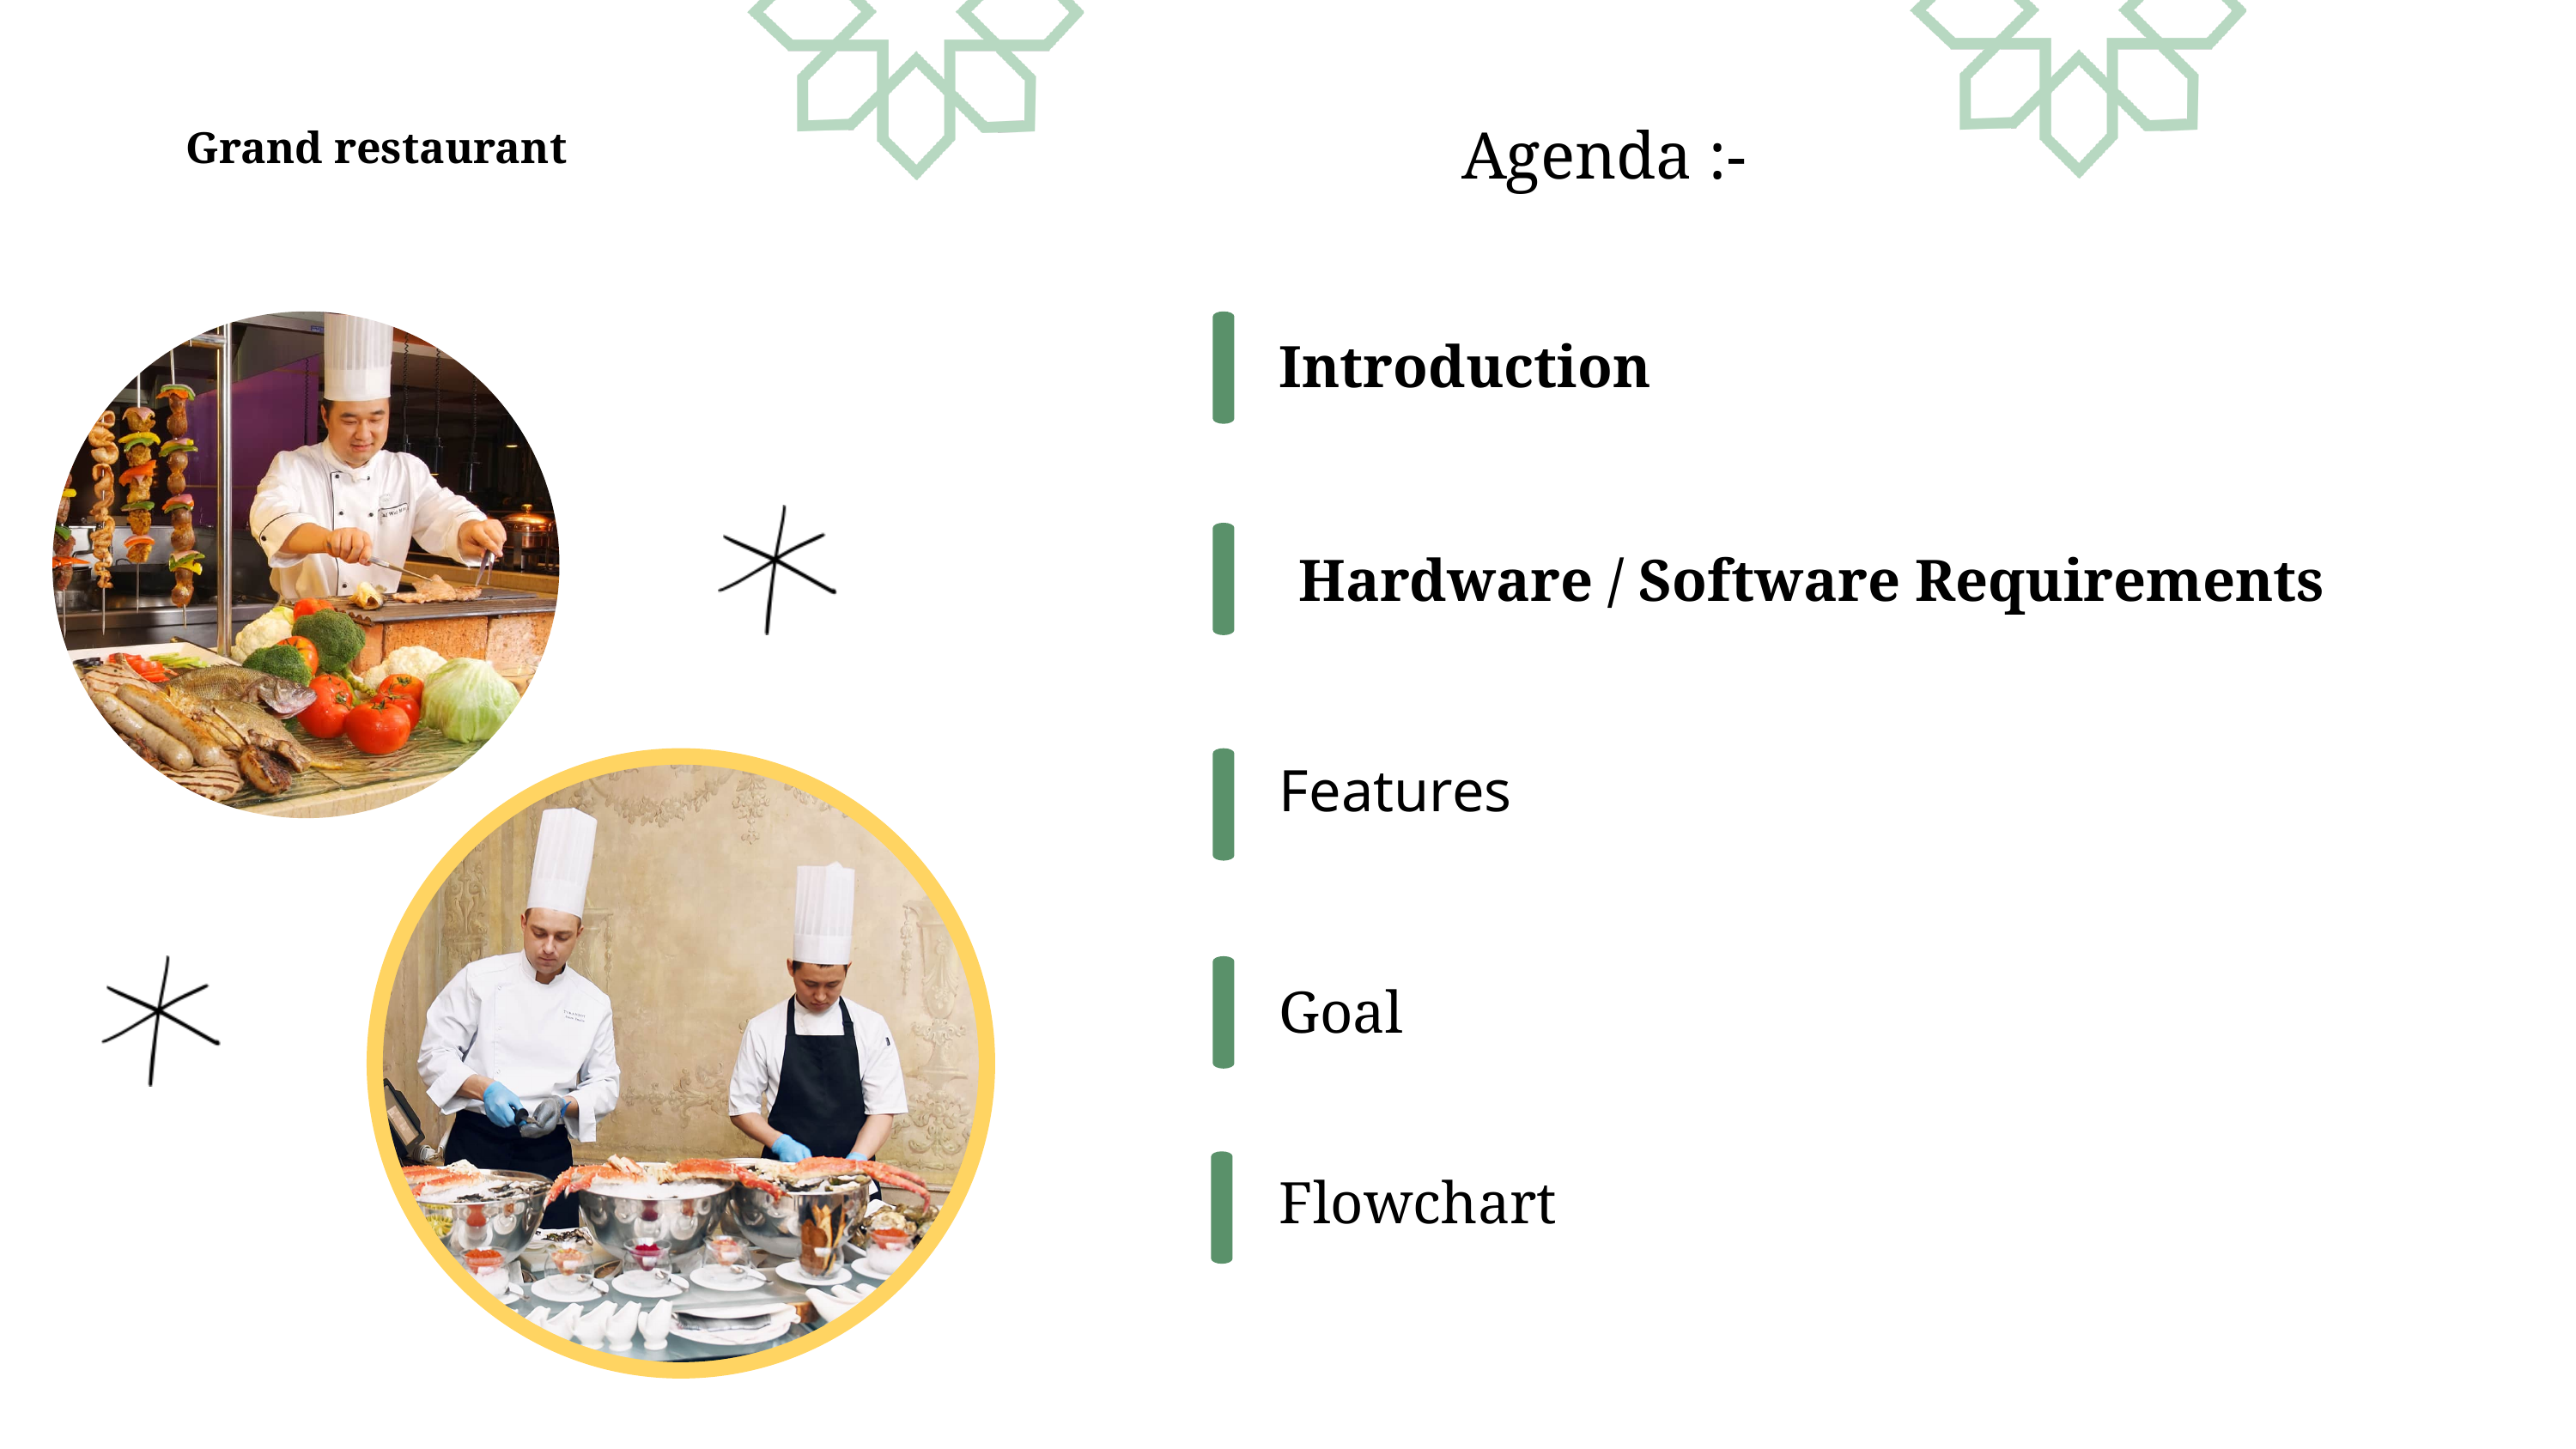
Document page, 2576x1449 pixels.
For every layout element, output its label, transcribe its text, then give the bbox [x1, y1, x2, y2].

text_box Grand restaurant [173, 105, 580, 179]
text_box Hardware / Software Requirements [1285, 537, 2339, 620]
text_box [1212, 311, 1235, 424]
text_box [101, 955, 221, 1087]
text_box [366, 748, 996, 1379]
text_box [1212, 748, 1235, 861]
text_box Flowchart [1266, 1160, 1975, 1241]
text_box [1910, 0, 2247, 179]
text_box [1211, 1150, 1233, 1264]
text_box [1212, 522, 1235, 636]
text_box Agenda :- [1084, 108, 2125, 199]
text_box [747, 0, 1084, 180]
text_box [1212, 955, 1235, 1070]
text_box Introduction [1266, 324, 1900, 405]
text_box Features [1266, 748, 2050, 830]
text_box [52, 311, 560, 819]
text_box [718, 505, 837, 635]
text_box Goal [1266, 969, 1771, 1052]
